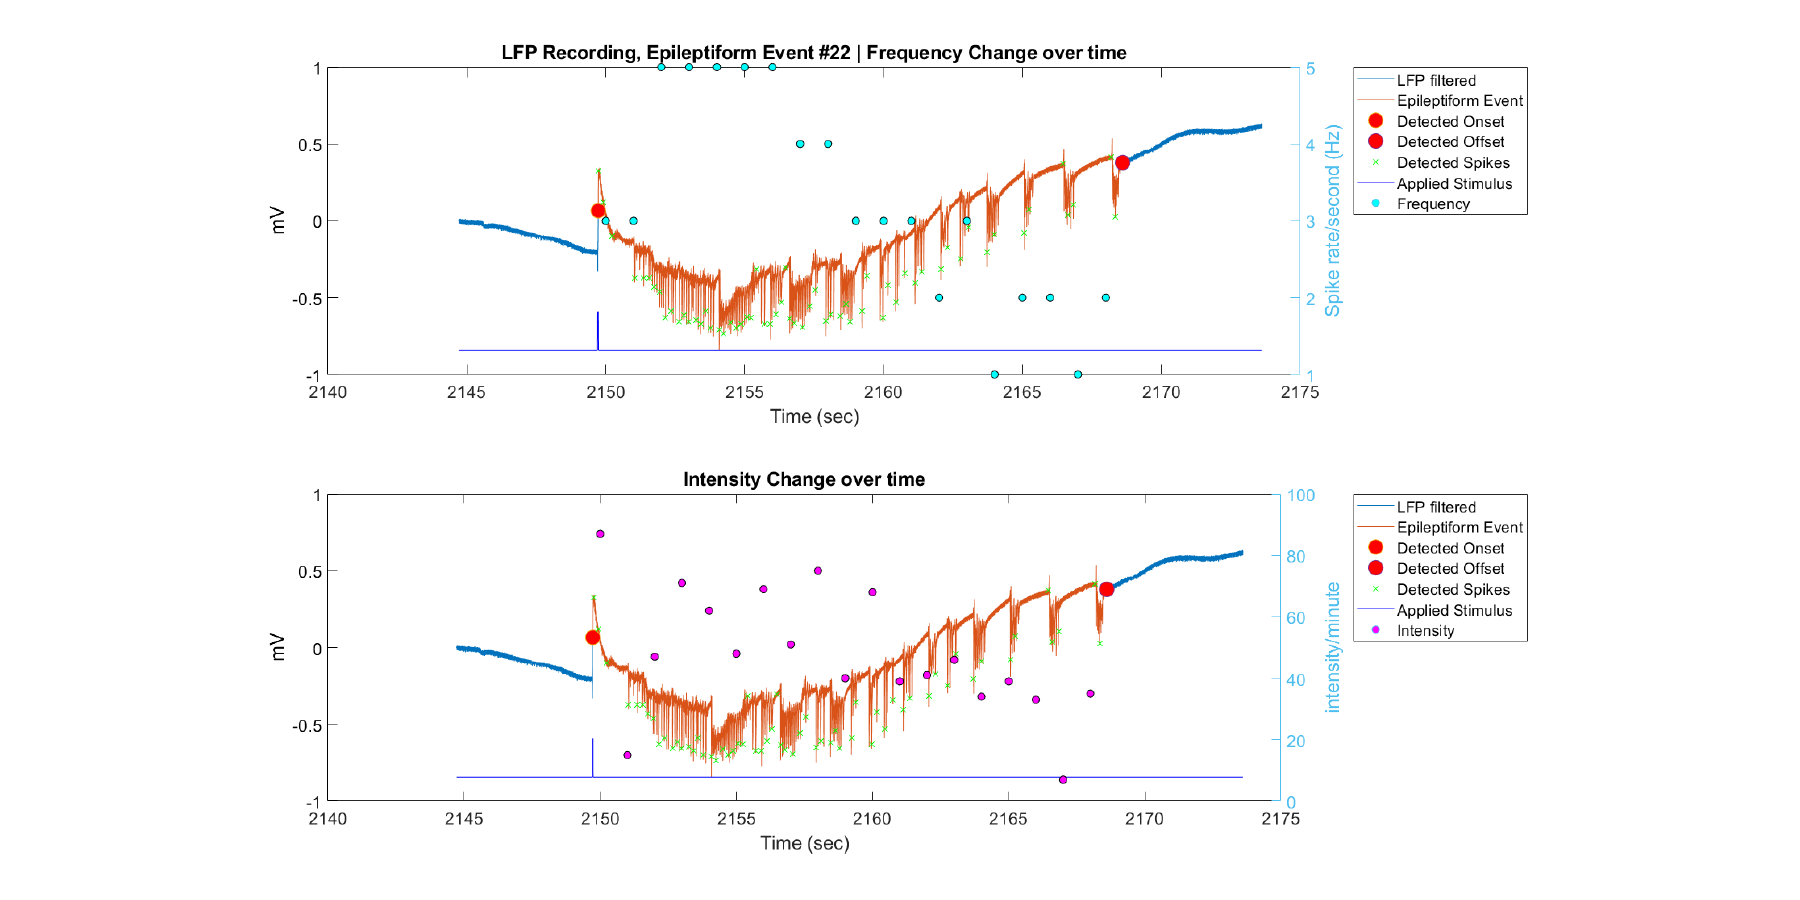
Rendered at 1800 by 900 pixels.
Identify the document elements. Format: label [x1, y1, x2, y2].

picture [126, 0, 1674, 900]
